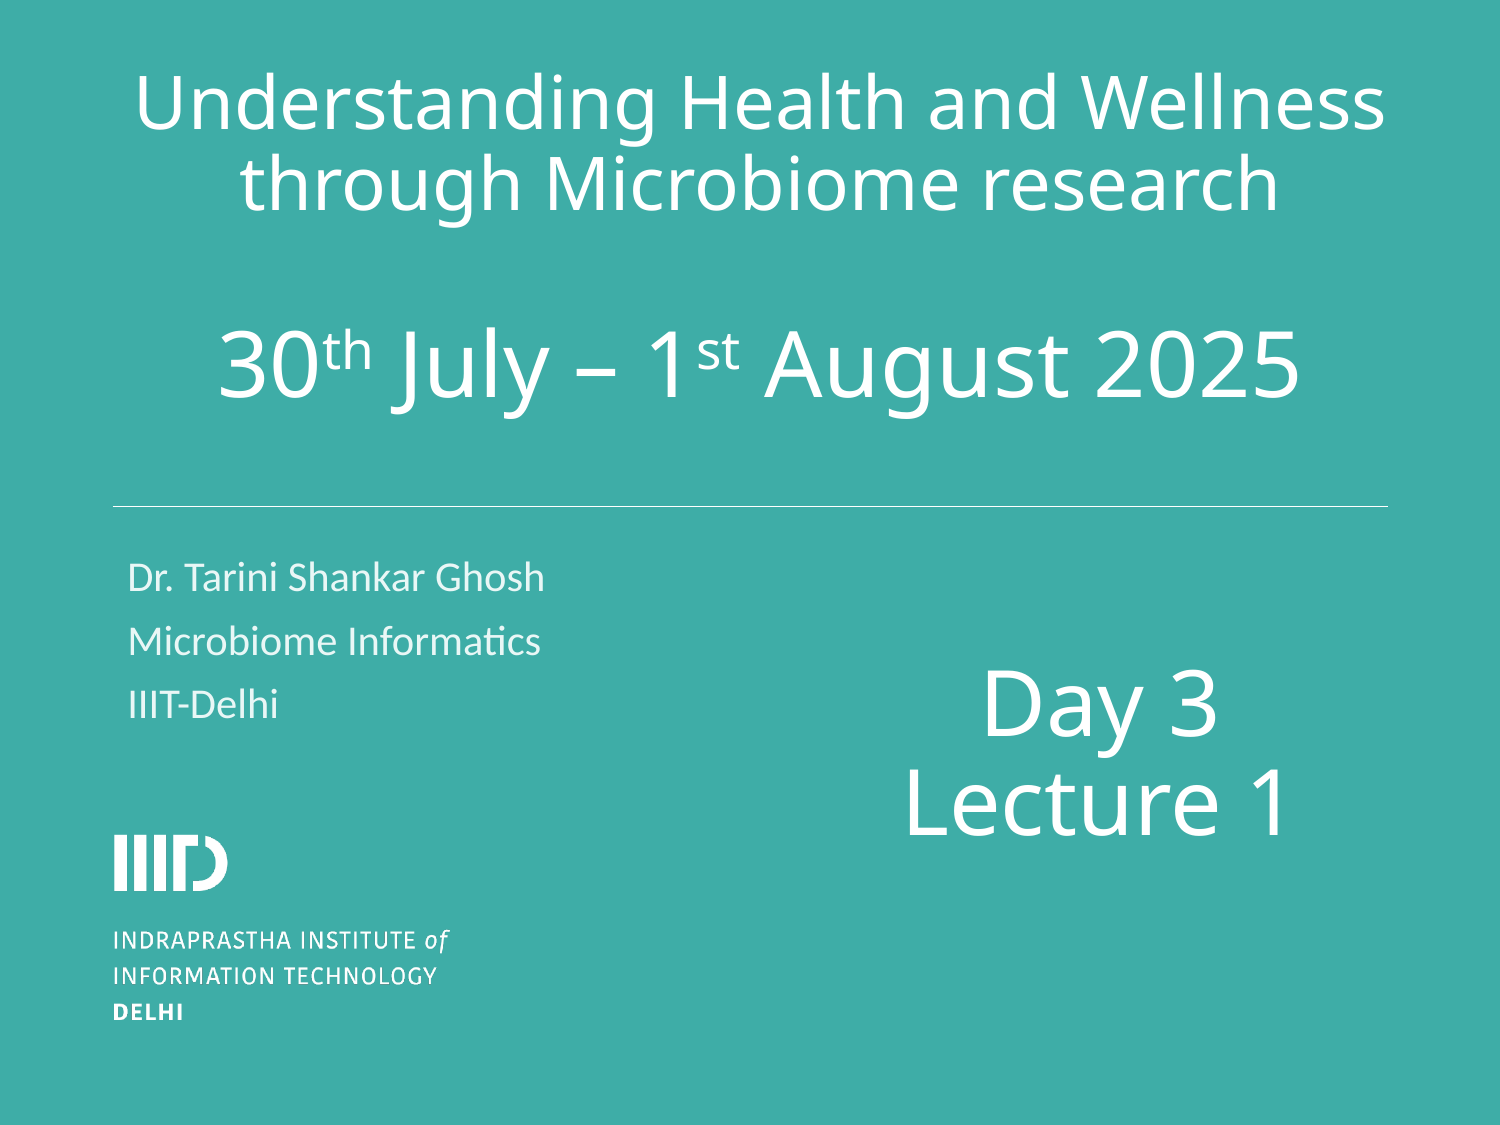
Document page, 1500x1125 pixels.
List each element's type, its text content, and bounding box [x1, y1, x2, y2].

text_box 30th July – 1st August 2025 [123, 210, 1399, 425]
picture [114, 834, 450, 1020]
title Understanding Health and Wellness through Microbiome research [80, 19, 1442, 234]
subtitle Dr. Tarini Shankar Ghosh Microbiome Informatics IIIT-Delhi [112, 547, 1238, 736]
text_box Day 3 Lecture 1 [462, 648, 1500, 864]
